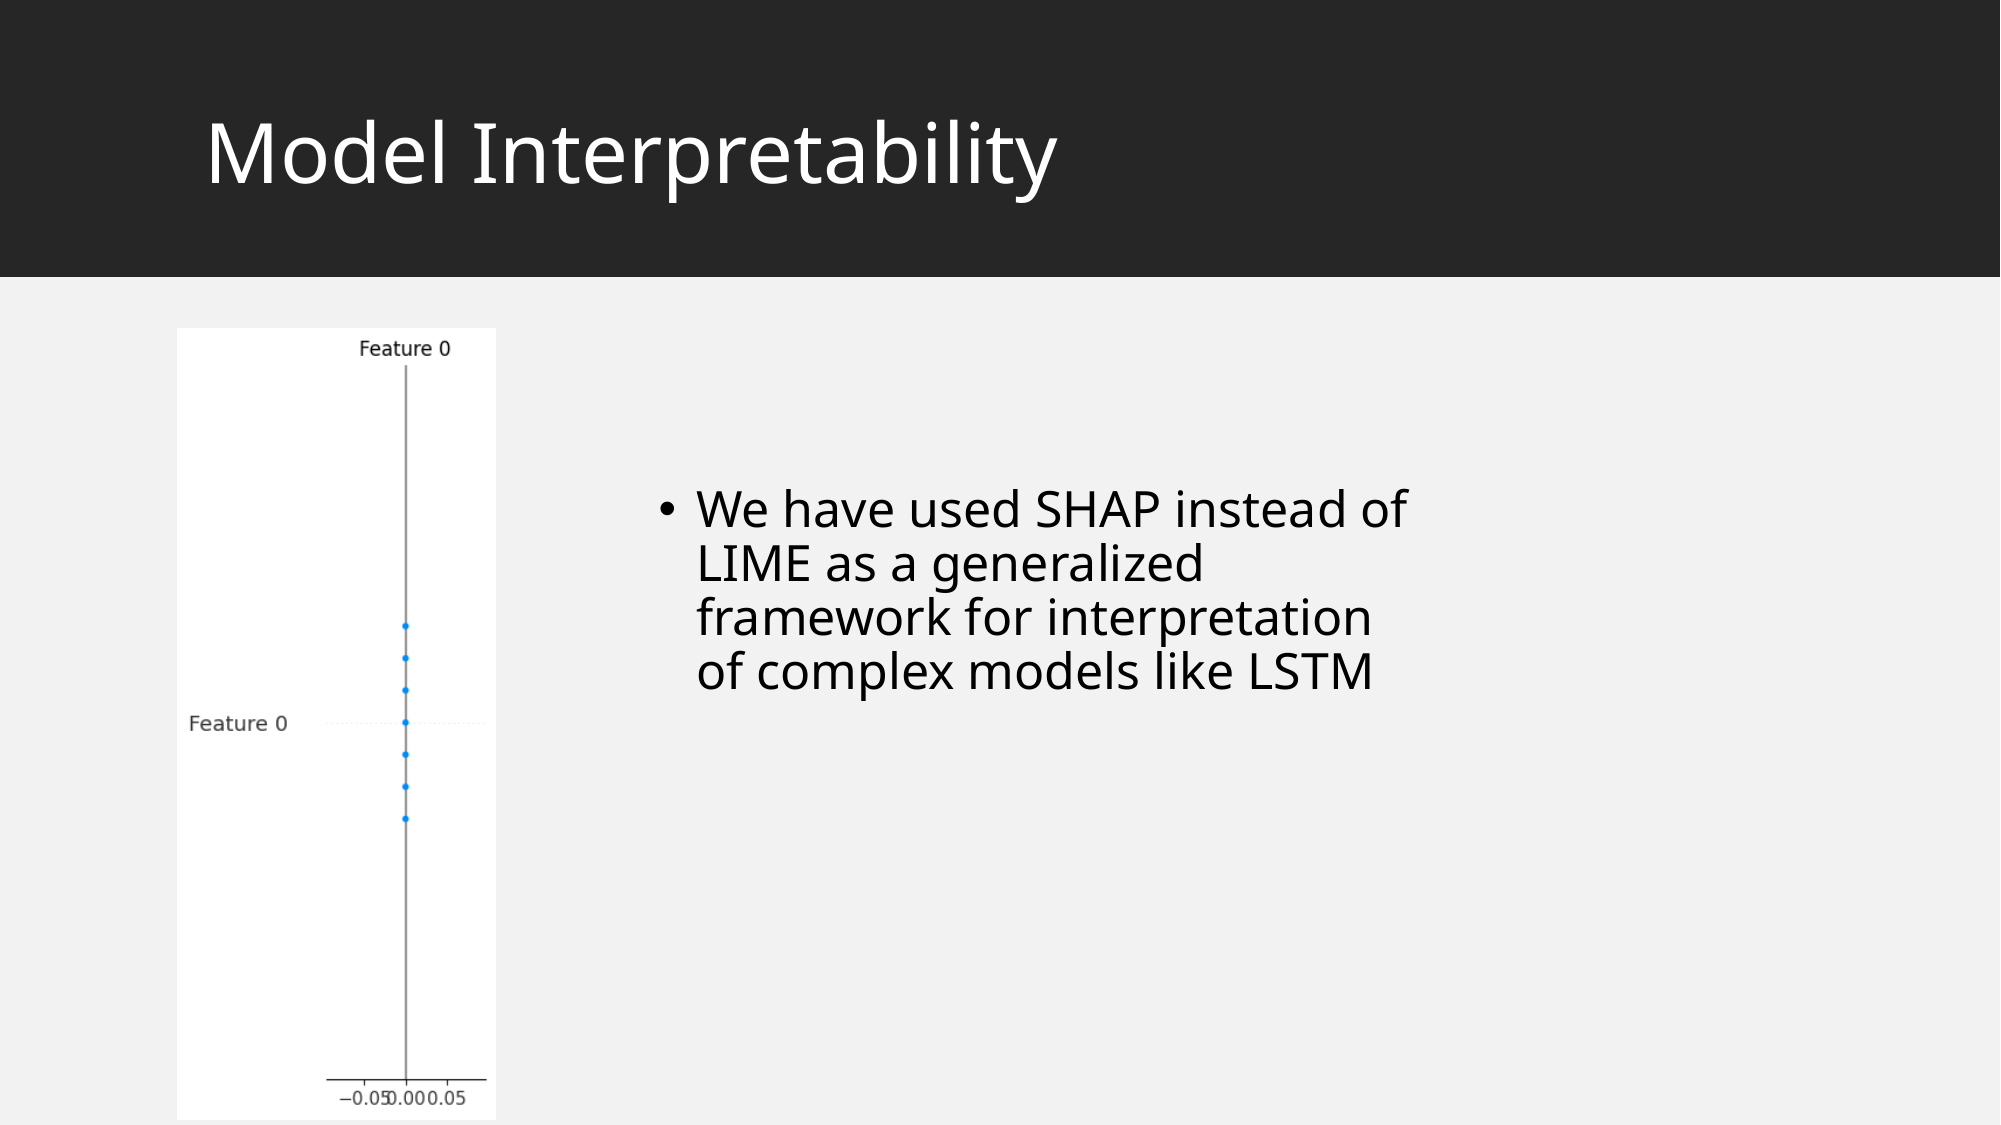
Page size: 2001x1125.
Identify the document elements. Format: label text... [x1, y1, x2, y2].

picture [176, 327, 496, 1120]
list We have used SHAP instead of LIME as a generalized framework for interpretation of complex models like LSTM [643, 476, 1435, 936]
text_box [0, 0, 2000, 275]
text_box [0, 275, 2000, 1125]
title Model Interpretability [189, 104, 1812, 253]
